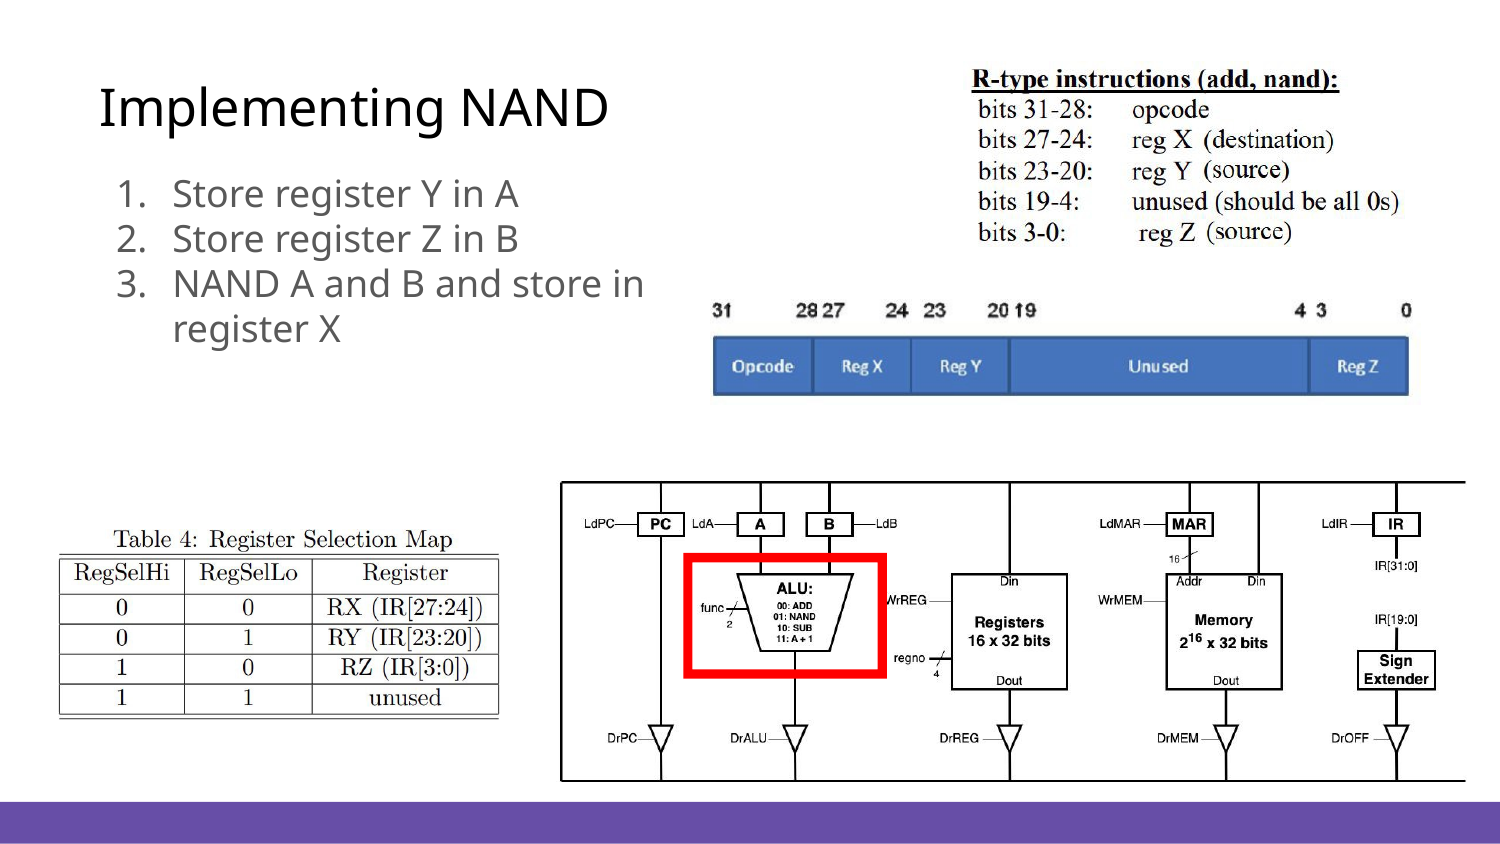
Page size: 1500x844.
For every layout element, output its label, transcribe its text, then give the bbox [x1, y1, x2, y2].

picture [710, 299, 1421, 406]
picture [555, 480, 1468, 782]
picture [58, 529, 500, 721]
text_box Store register Y in A Store register Z in B NAND A and B and store in register X [97, 160, 654, 350]
title Implementing NAND [97, 71, 958, 216]
picture [963, 61, 1405, 247]
